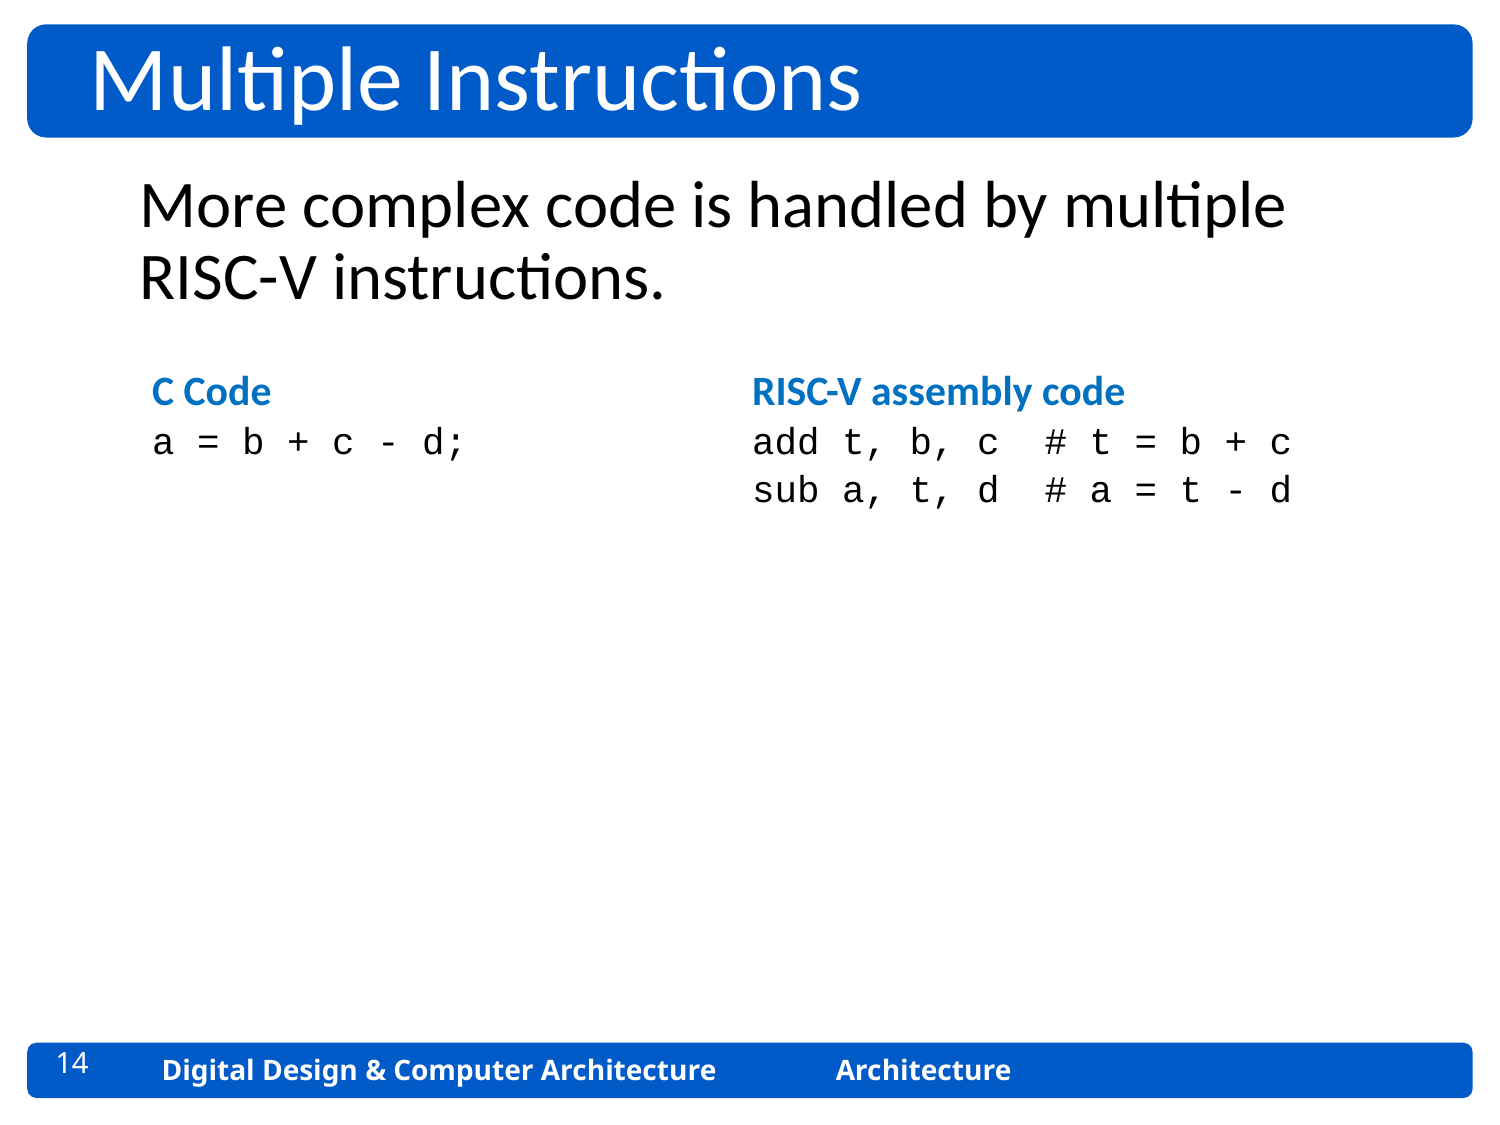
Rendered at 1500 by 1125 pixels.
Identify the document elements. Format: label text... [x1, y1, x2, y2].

text_box C Code a = b + c - d; [137, 362, 737, 988]
text_box More complex code is handled by multiple RISC-V instructions. [124, 162, 1388, 975]
text_box RISC-V assembly code add t, b, c # t = b + c sub a, t, d # a = t - d [737, 362, 1338, 988]
slide_number 14 [40, 1037, 164, 1096]
text_box Multiple Instructions [75, 11, 1375, 136]
